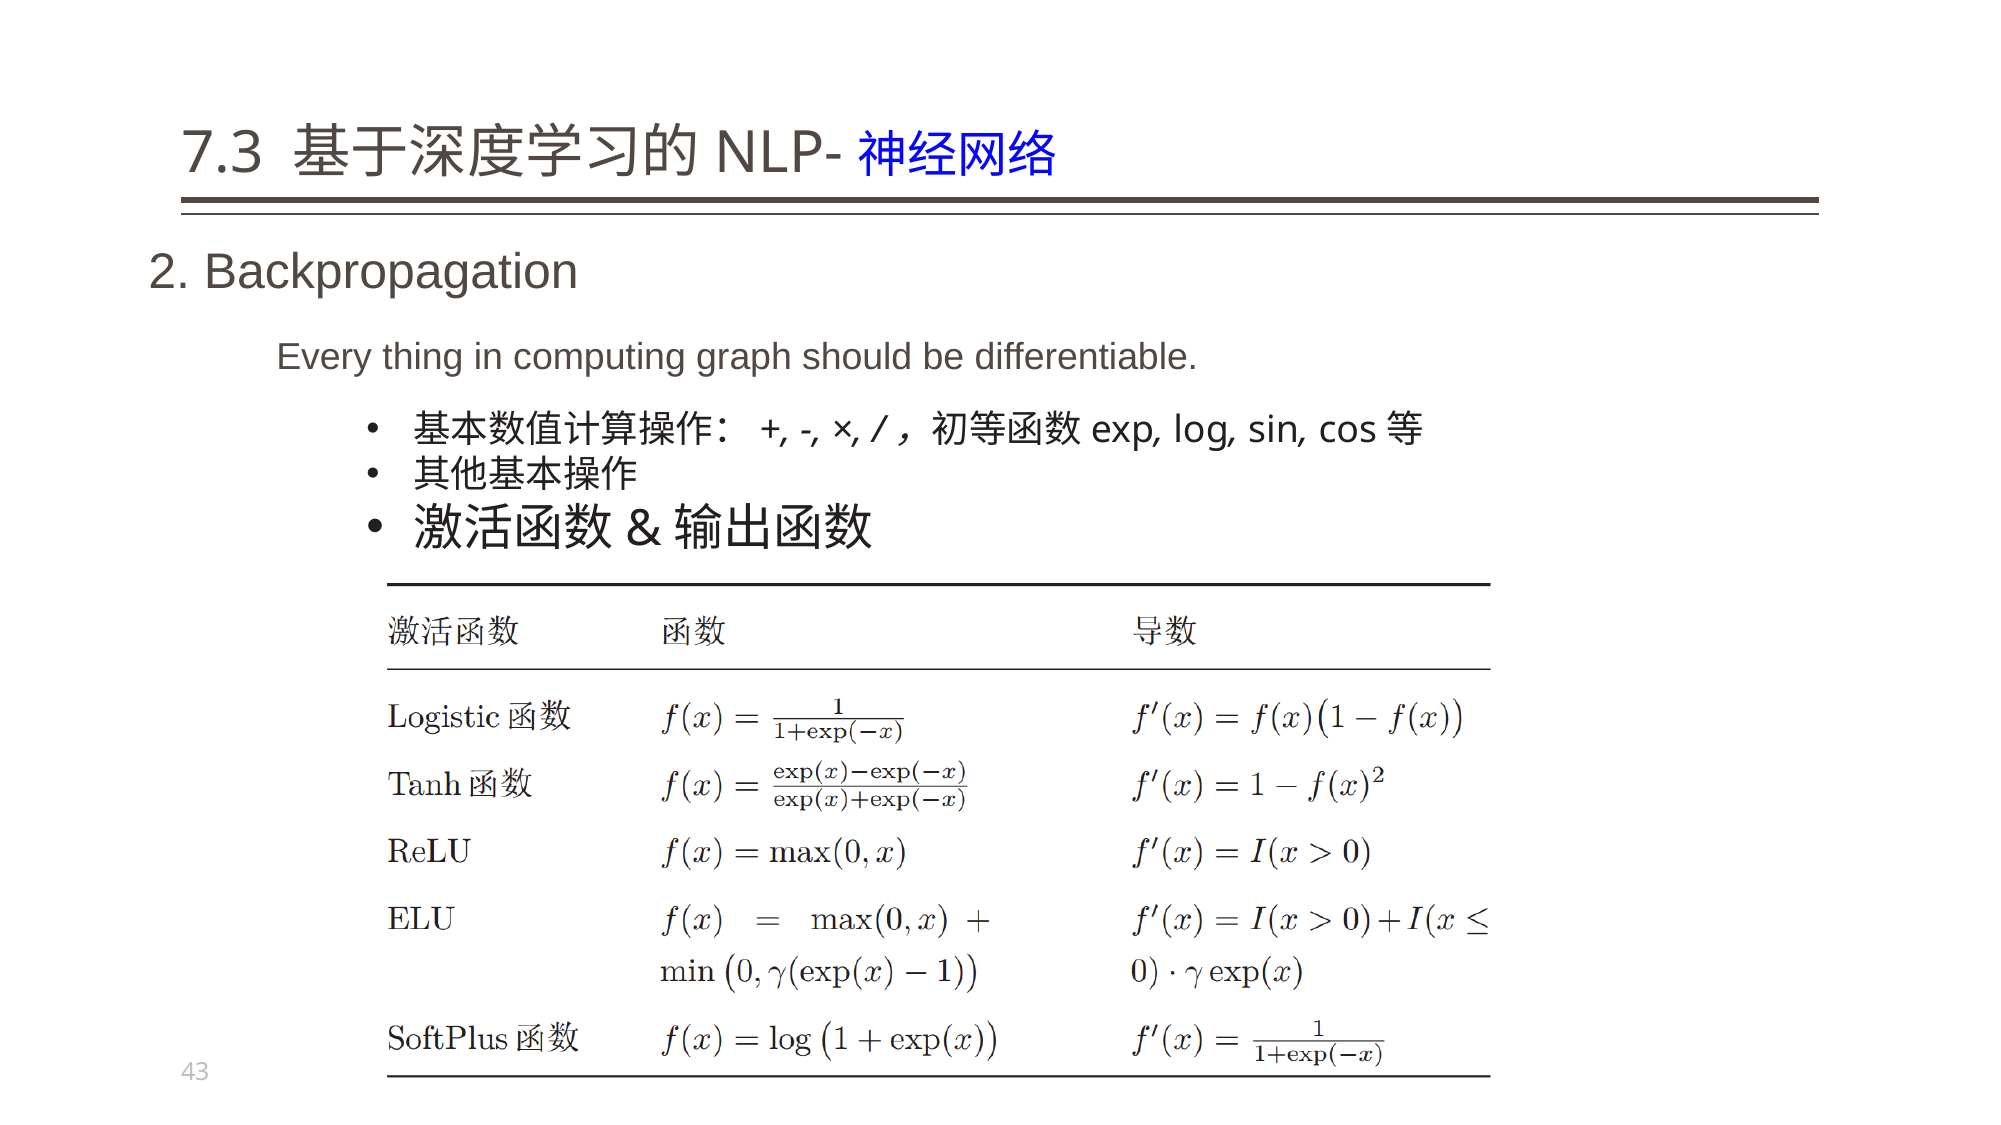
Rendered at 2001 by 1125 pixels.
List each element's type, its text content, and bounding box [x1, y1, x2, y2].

text_box Every thing in computing graph should be differentiable. [261, 348, 1262, 385]
text_box 2. Backpropagation [133, 238, 1742, 348]
title 7.3 基于深度学习的NLP-神经网络 [181, 12, 1819, 193]
slide_number 43 [181, 1042, 481, 1103]
text_box 基本数值计算操作：+, -, ×, /，初等函数exp, log, sin, cos等 其他基本操作 激活函数&输出函数 [351, 397, 1648, 563]
picture [379, 577, 1496, 1082]
